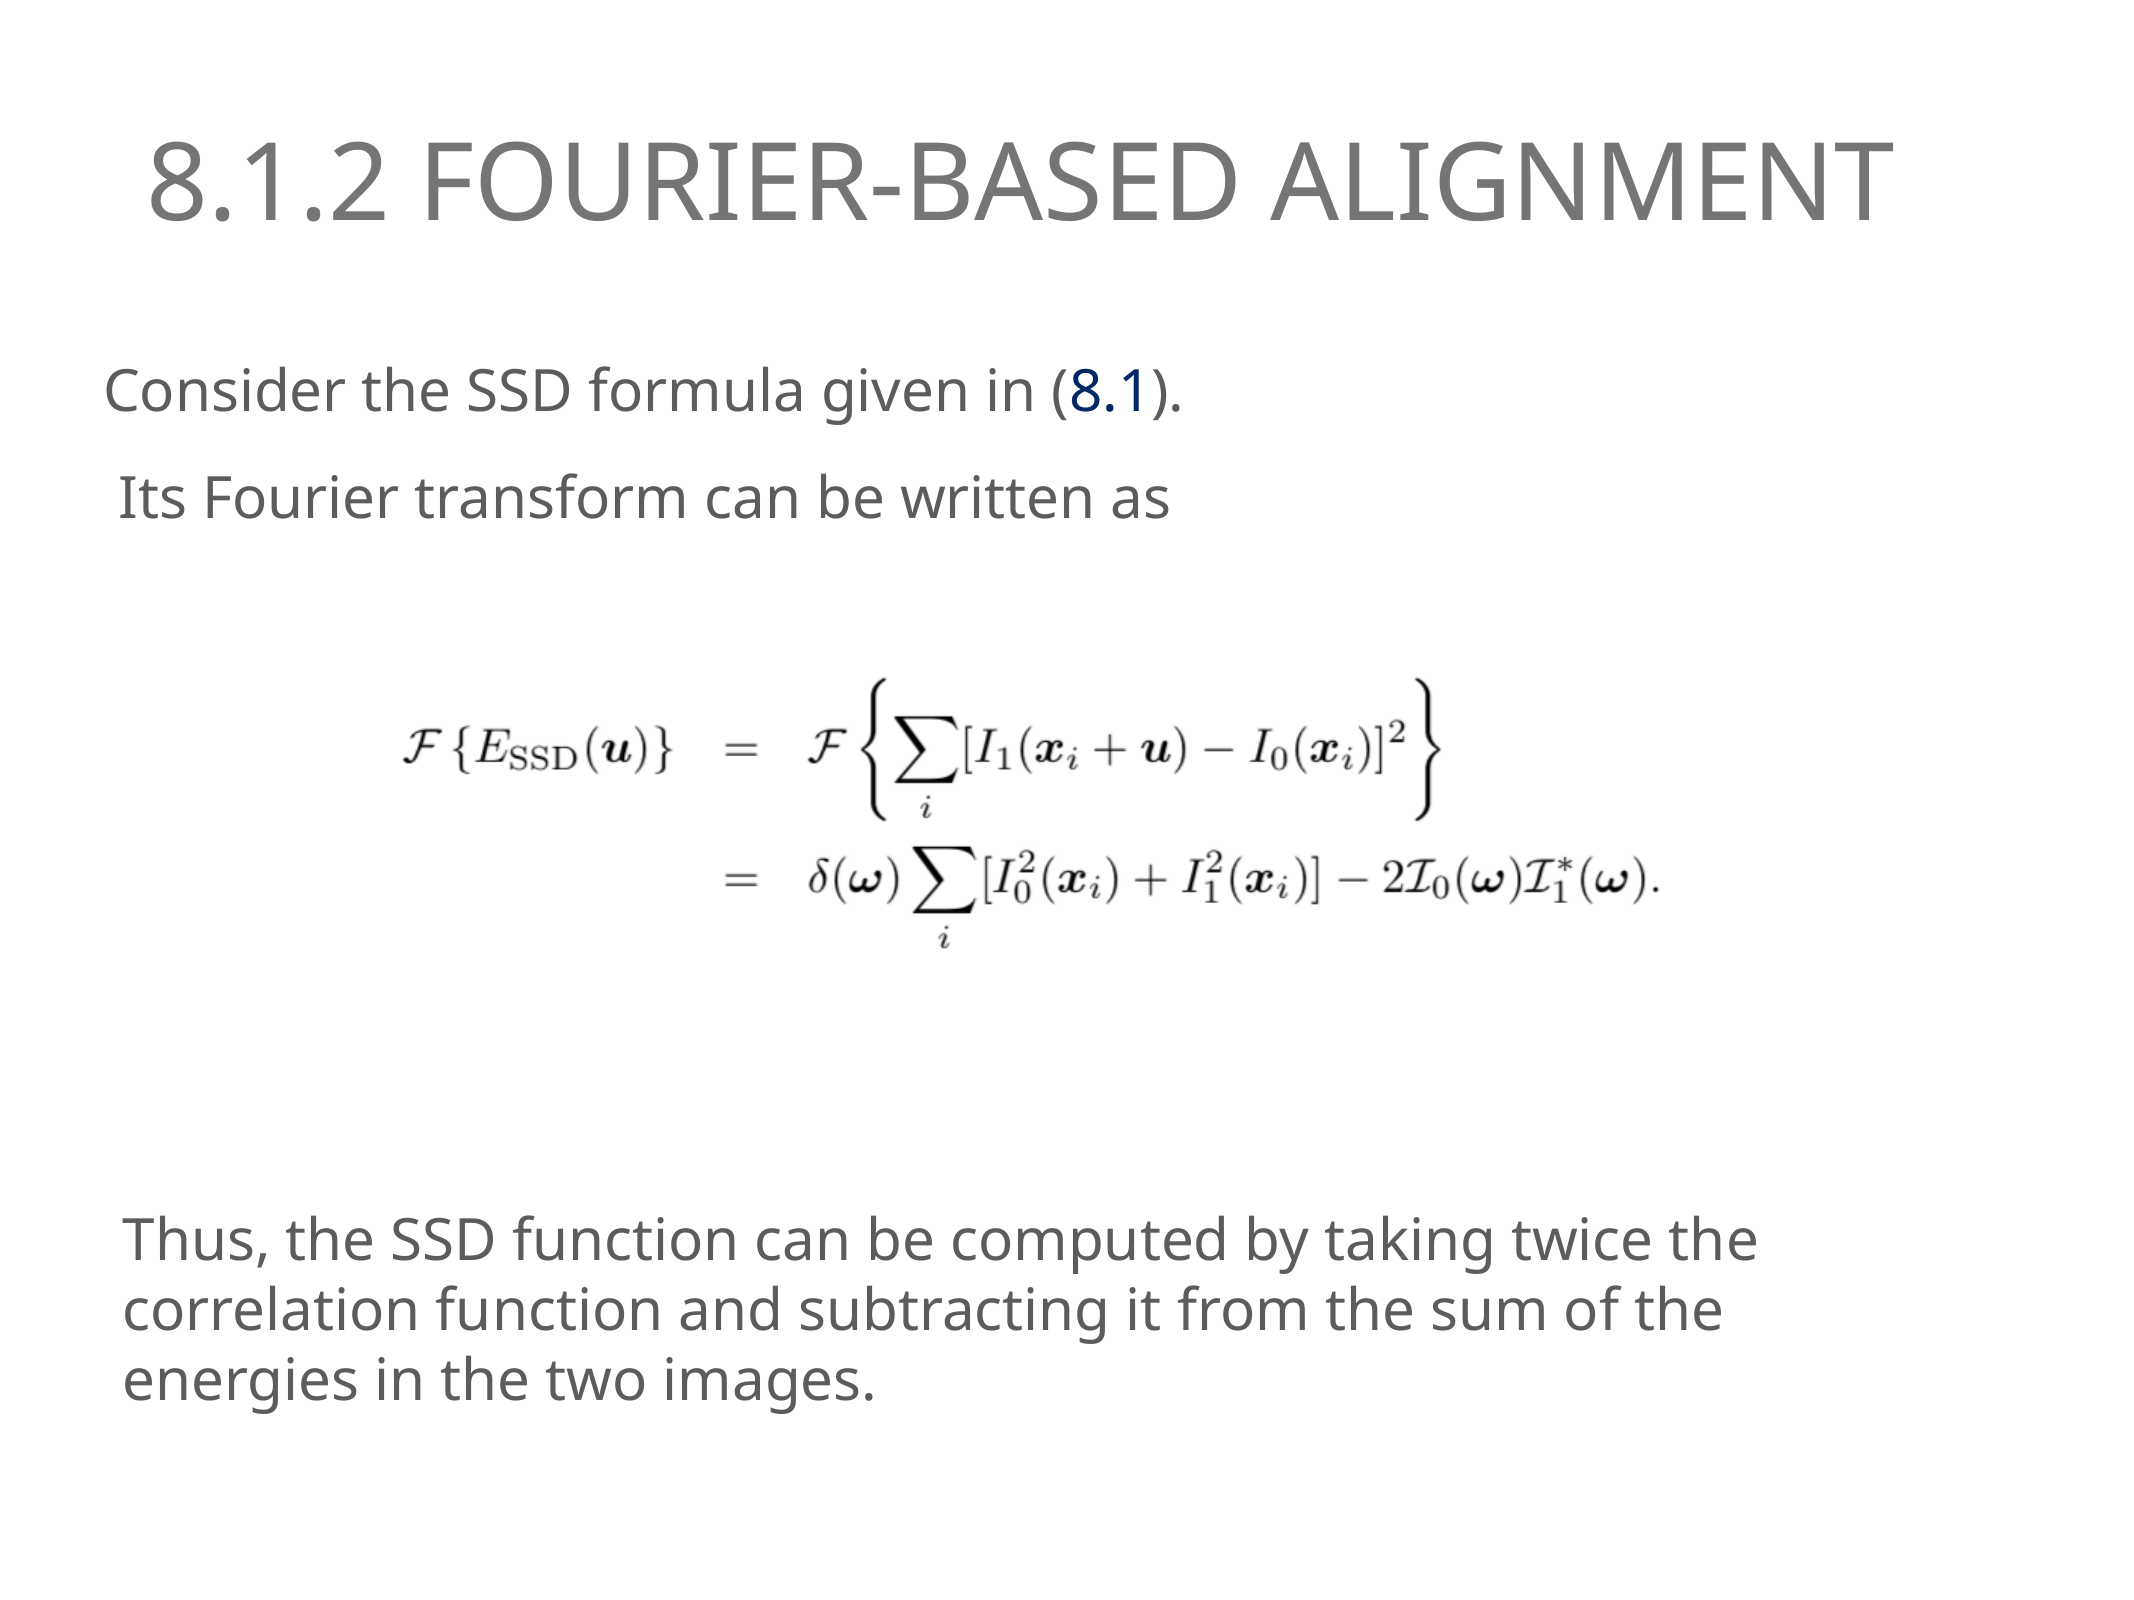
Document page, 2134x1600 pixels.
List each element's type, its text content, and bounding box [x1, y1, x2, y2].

text_box Thus, the SSD function can be computed by taking twice the correlation function and subtracting it from the sum of the energies in the two images. [114, 1194, 1957, 1421]
text_box 8.1.2 Fourier-based alignment [97, 103, 1975, 251]
picture [345, 641, 1726, 959]
text_box Consider the SSD formula given in (8.1). Its Fourier transform can be written as [94, 344, 1196, 539]
